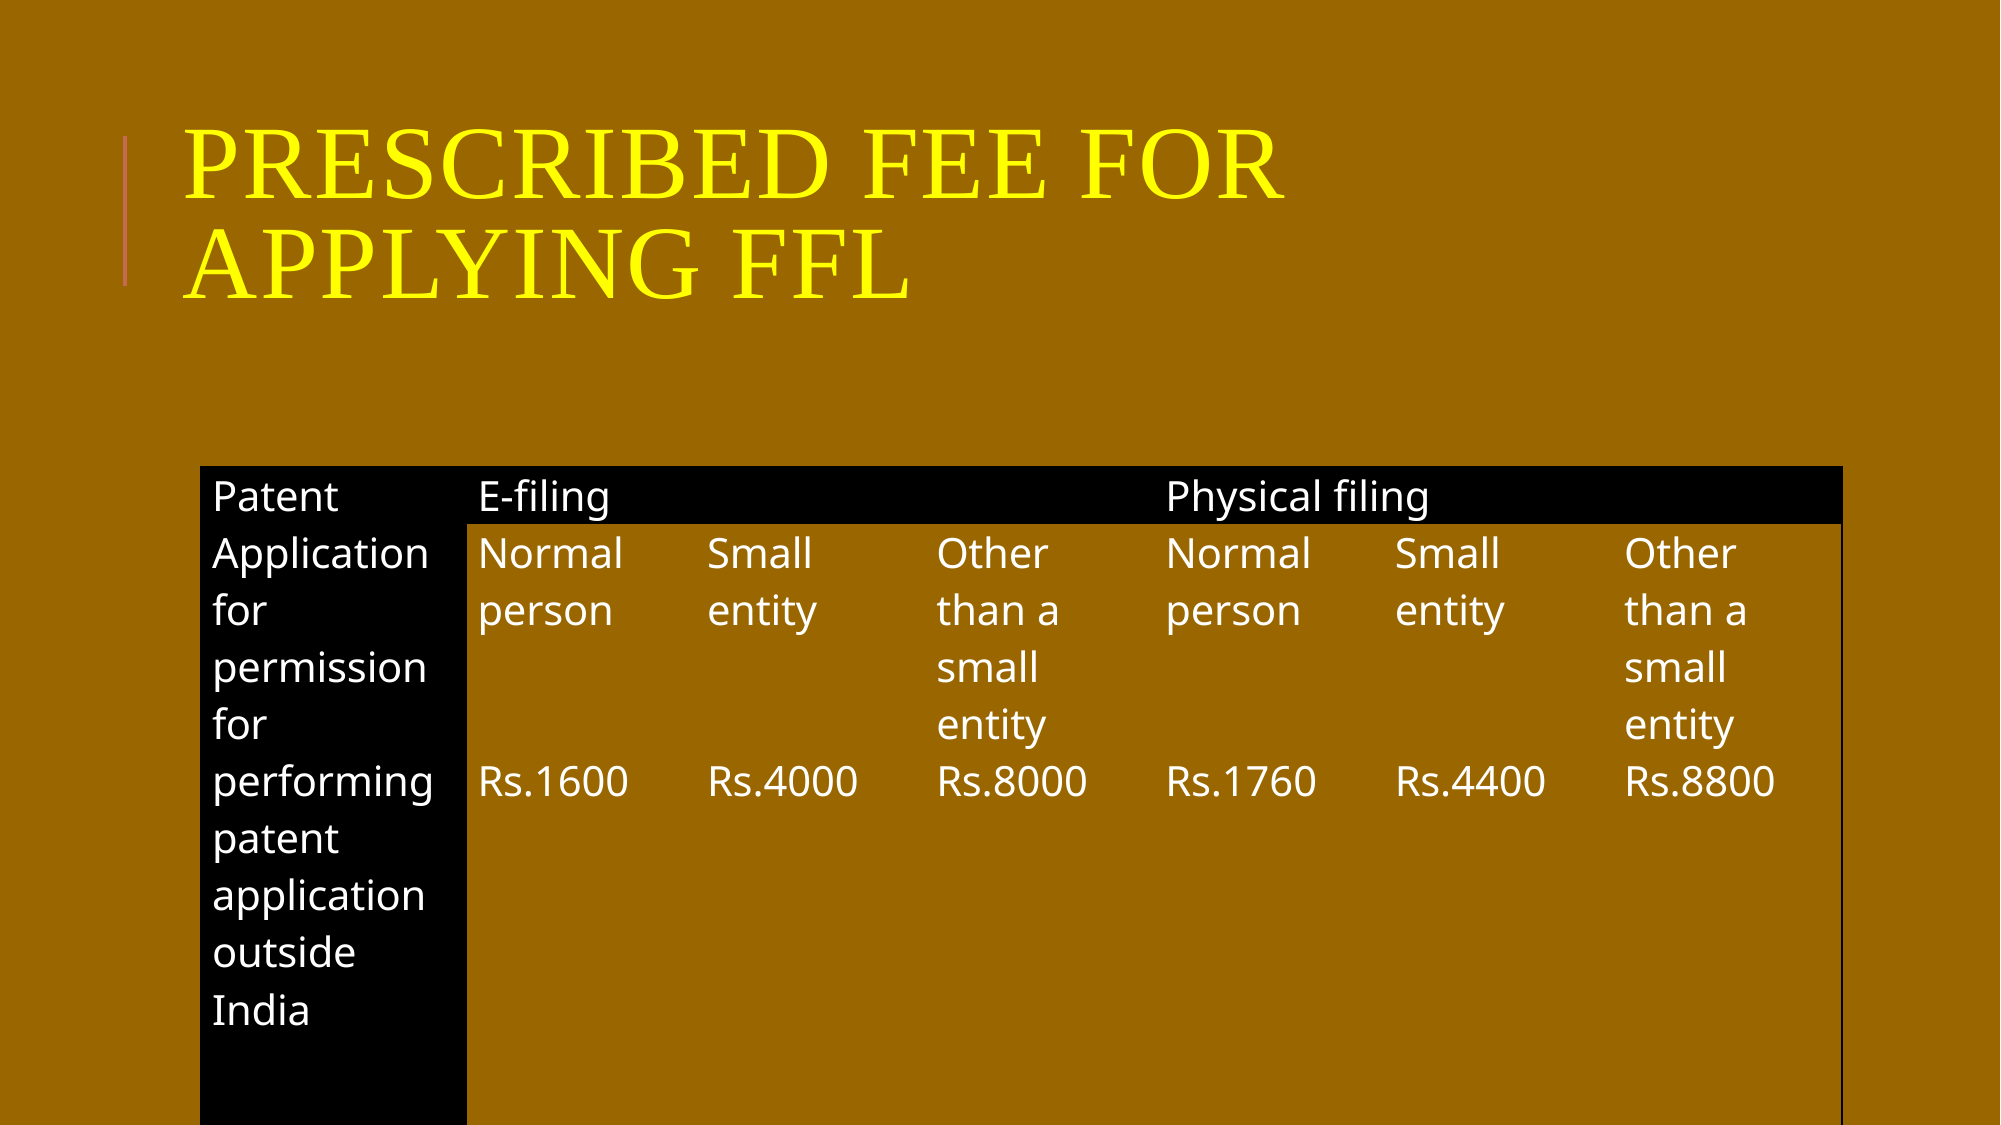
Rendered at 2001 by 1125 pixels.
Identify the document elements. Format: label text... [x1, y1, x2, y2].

table_header Patent Application for permission for performing patent application outside India [201, 467, 467, 1125]
title Prescribed fee for applying FFL [168, 96, 1763, 342]
table_header E-filing [467, 467, 1154, 524]
table_cell Normal person [1154, 524, 1384, 752]
table_cell Rs.1760 [1154, 752, 1384, 1125]
table_cell Rs.1600 [467, 752, 696, 1125]
table_cell Small entity [696, 524, 925, 752]
table_cell Rs.8000 [925, 752, 1154, 1125]
table_cell Small entity [1384, 524, 1613, 752]
table_cell Rs.8800 [1613, 752, 1841, 1125]
table_cell Normal person [467, 524, 696, 752]
table_cell Rs.4400 [1384, 752, 1613, 1125]
table_cell Other than a small entity [925, 524, 1154, 752]
table_header Physical filing [1154, 467, 1841, 524]
table_cell Rs.4000 [696, 752, 925, 1125]
table_cell Other than a small entity [1613, 524, 1841, 752]
